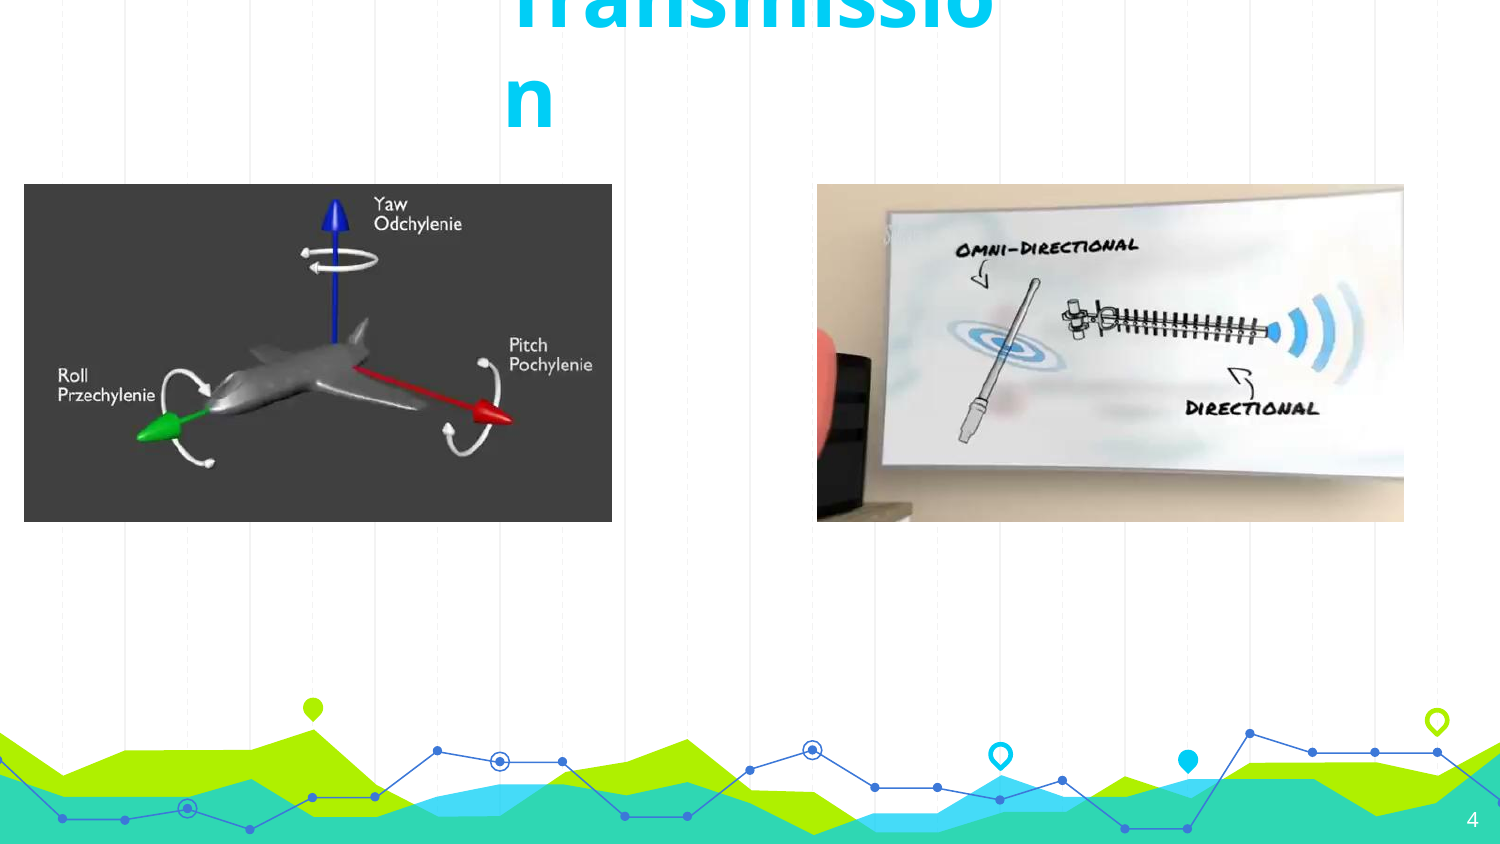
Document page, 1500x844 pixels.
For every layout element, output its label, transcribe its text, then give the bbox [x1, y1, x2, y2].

title Transmission [487, 30, 1013, 160]
slide_number ‹#› [1403, 791, 1494, 844]
picture [817, 184, 1404, 522]
picture [24, 184, 612, 522]
